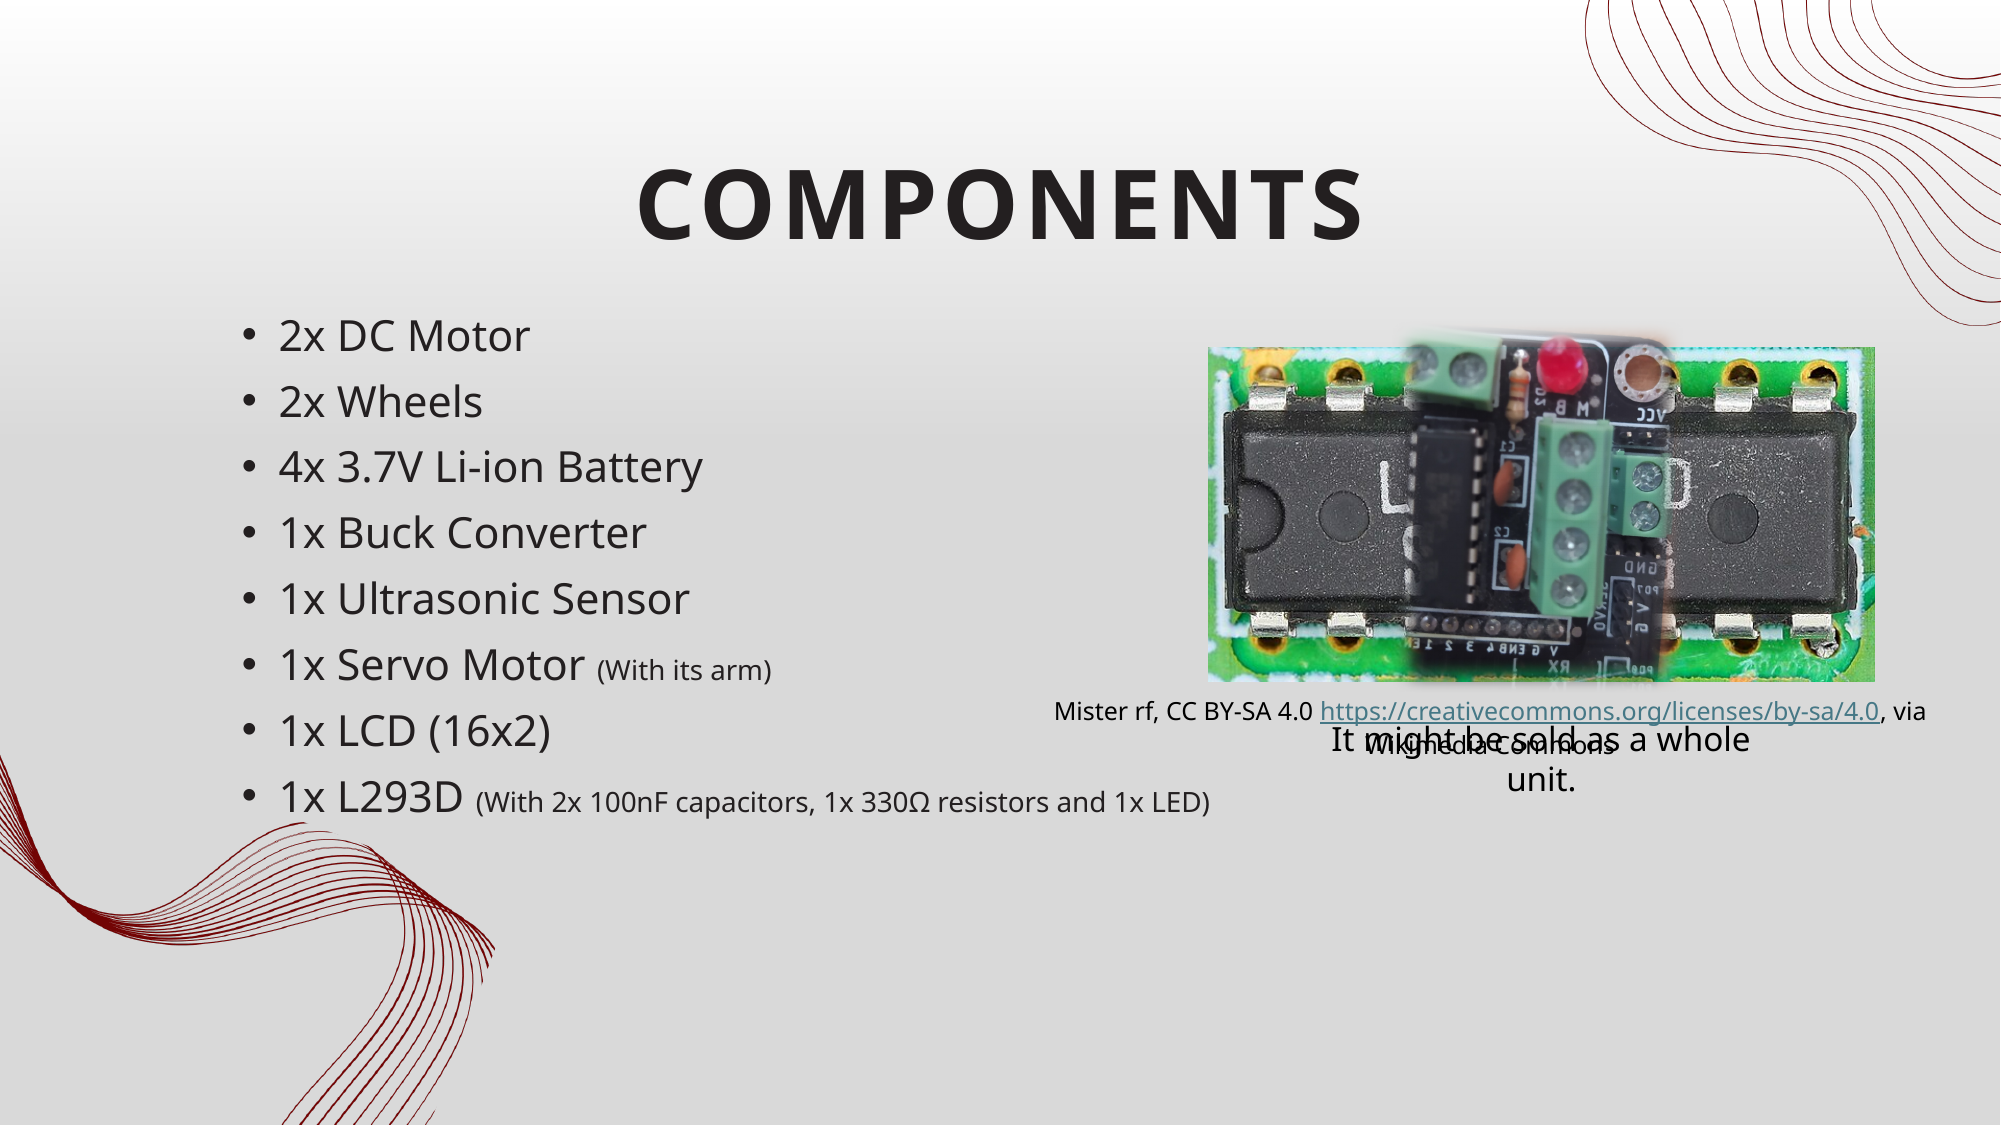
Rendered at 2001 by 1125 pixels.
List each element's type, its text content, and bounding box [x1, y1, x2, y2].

text_box 2x DC Motor 2x Wheels 4x 3.7V Li-ion Battery 1x Buck Converter 1x Ultrasonic Sensor 1x Servo Motor (With its arm) 1x LCD (16x2) 1x L293D (With 2x 100nF capacitors, 1x 330Ω resistors and 1x LED) [205, 293, 1292, 821]
picture [1207, 320, 1876, 694]
text_box Mister rf, CC BY-SA 4.0 https://creativecommons.org/licenses/by-sa/4.0, via Wikimedia Commons [977, 687, 2000, 767]
text_box COMPONENTS [368, 125, 1632, 259]
text_box [0, 709, 514, 1125]
text_box It might be sold as a whole unit. [1279, 711, 1804, 806]
text_box [1583, 0, 2000, 327]
